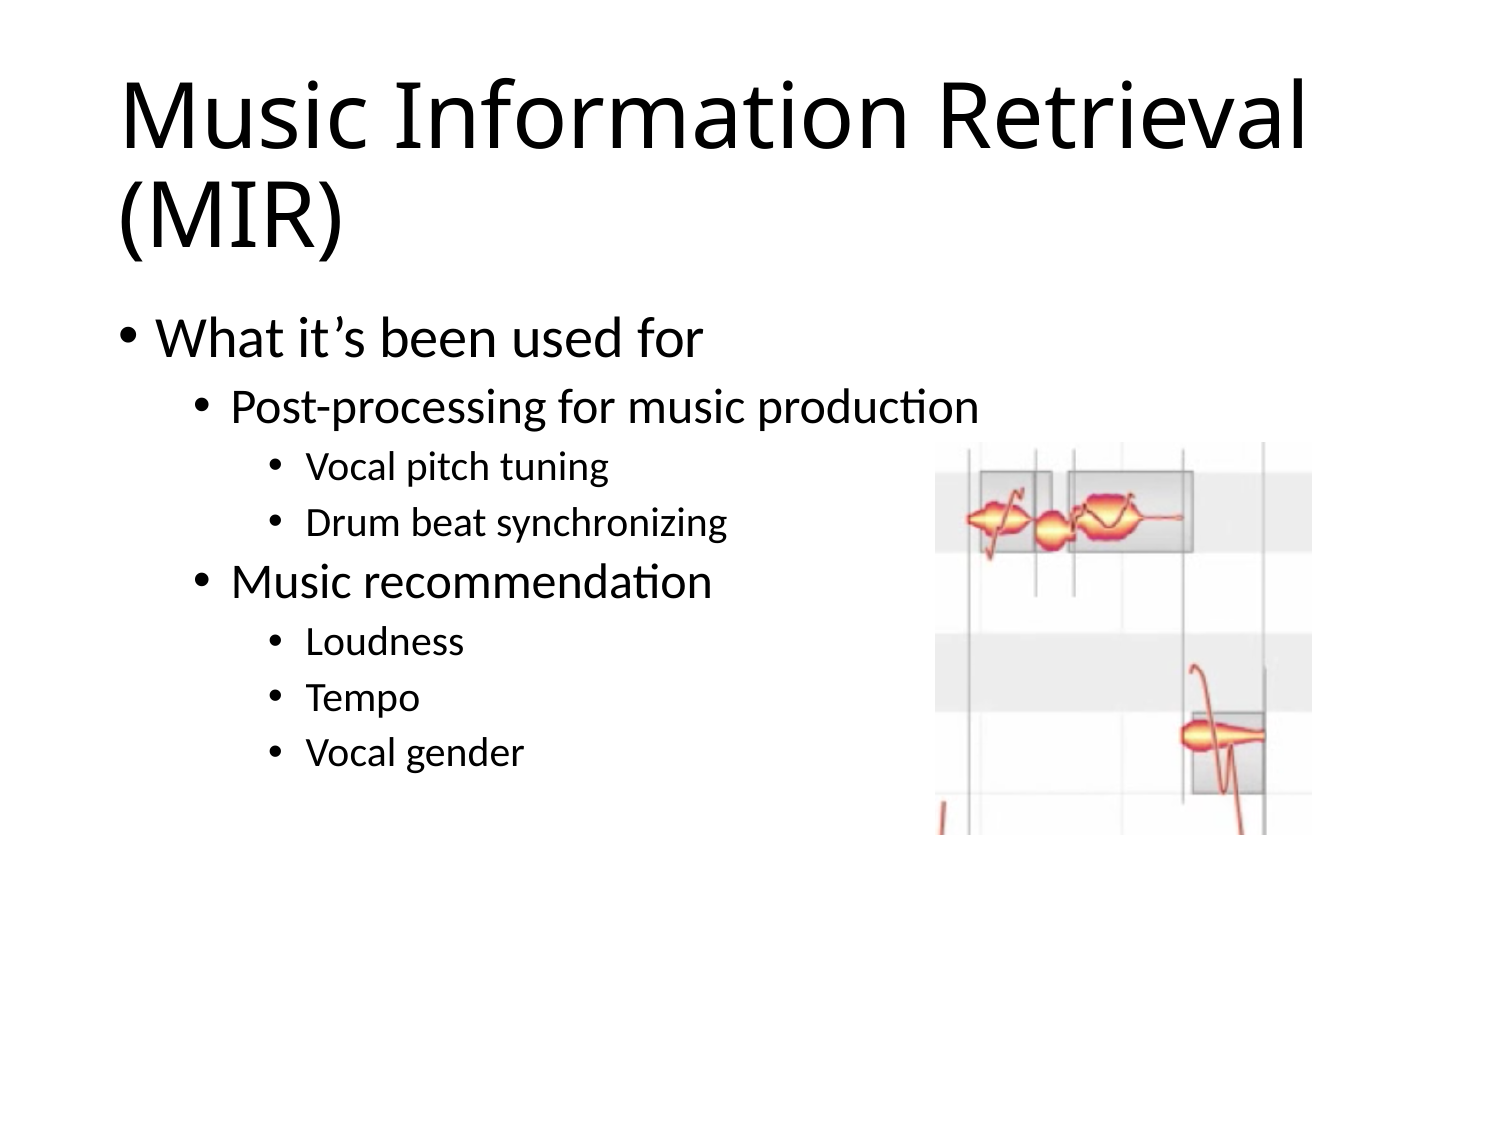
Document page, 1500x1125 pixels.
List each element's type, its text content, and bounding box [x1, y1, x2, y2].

picture [935, 442, 1312, 835]
title Music Information Retrieval (MIR) [103, 59, 1397, 278]
list What it’s been used for Post-processing for music production Vocal pitch tuning Drum beat synchronizing Music recommendation Loudness Tempo Vocal gender [103, 299, 1397, 1014]
